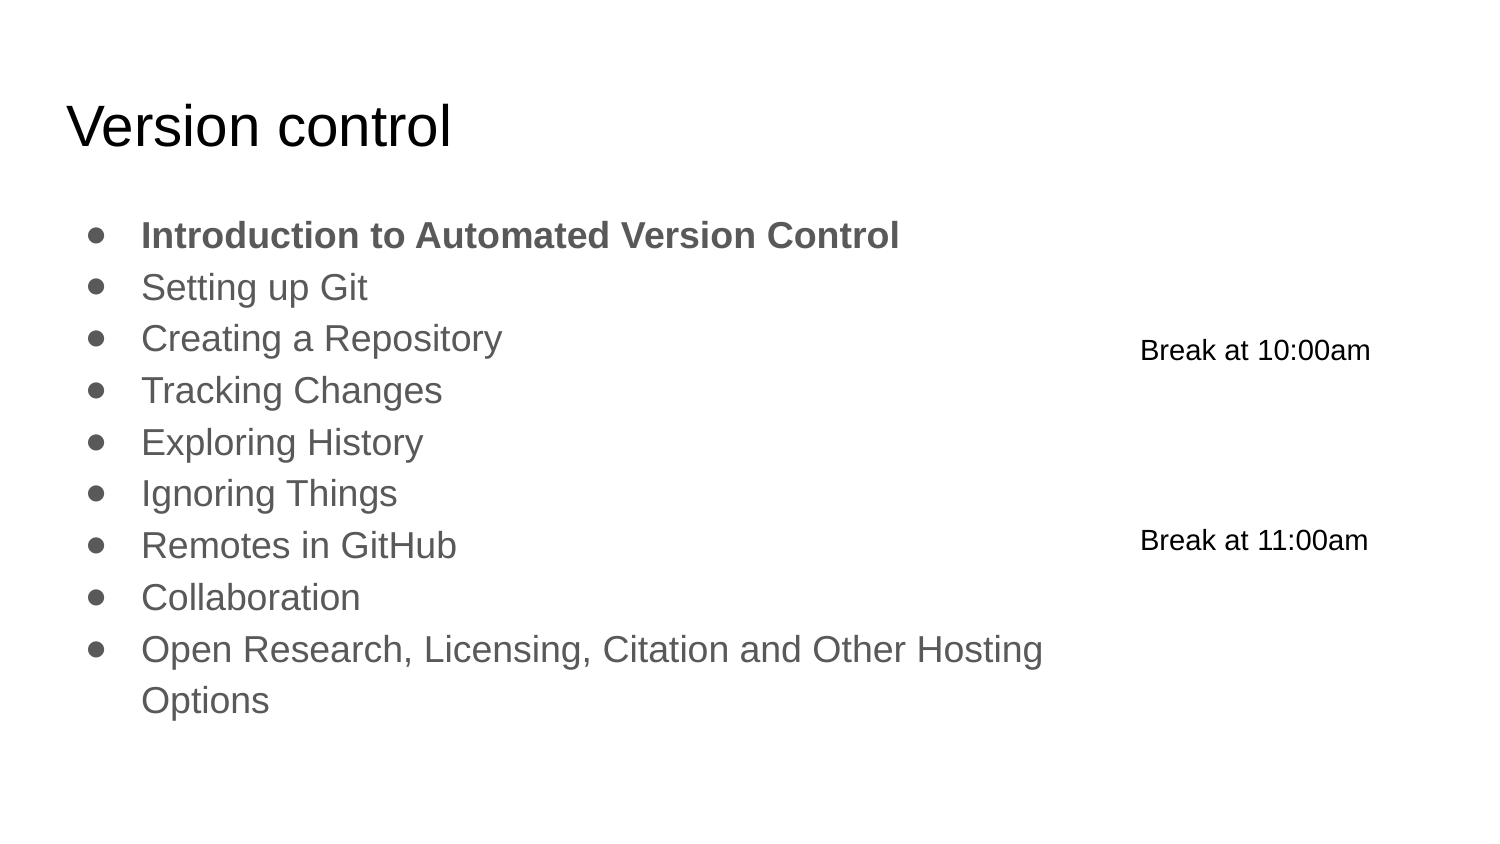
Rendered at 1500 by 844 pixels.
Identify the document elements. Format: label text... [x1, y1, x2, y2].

text_box Break at 11:00am [1125, 506, 1500, 572]
text_box Break at 10:00am [1125, 315, 1500, 381]
list Introduction to Automated Version Control Setting up Git Creating a Repository Tracking Changes Exploring History Ignoring Things Remotes in GitHub Collaboration Open Research, Licensing, Citation and Other Hosting Options [51, 189, 1089, 844]
title Version control [51, 72, 1449, 167]
